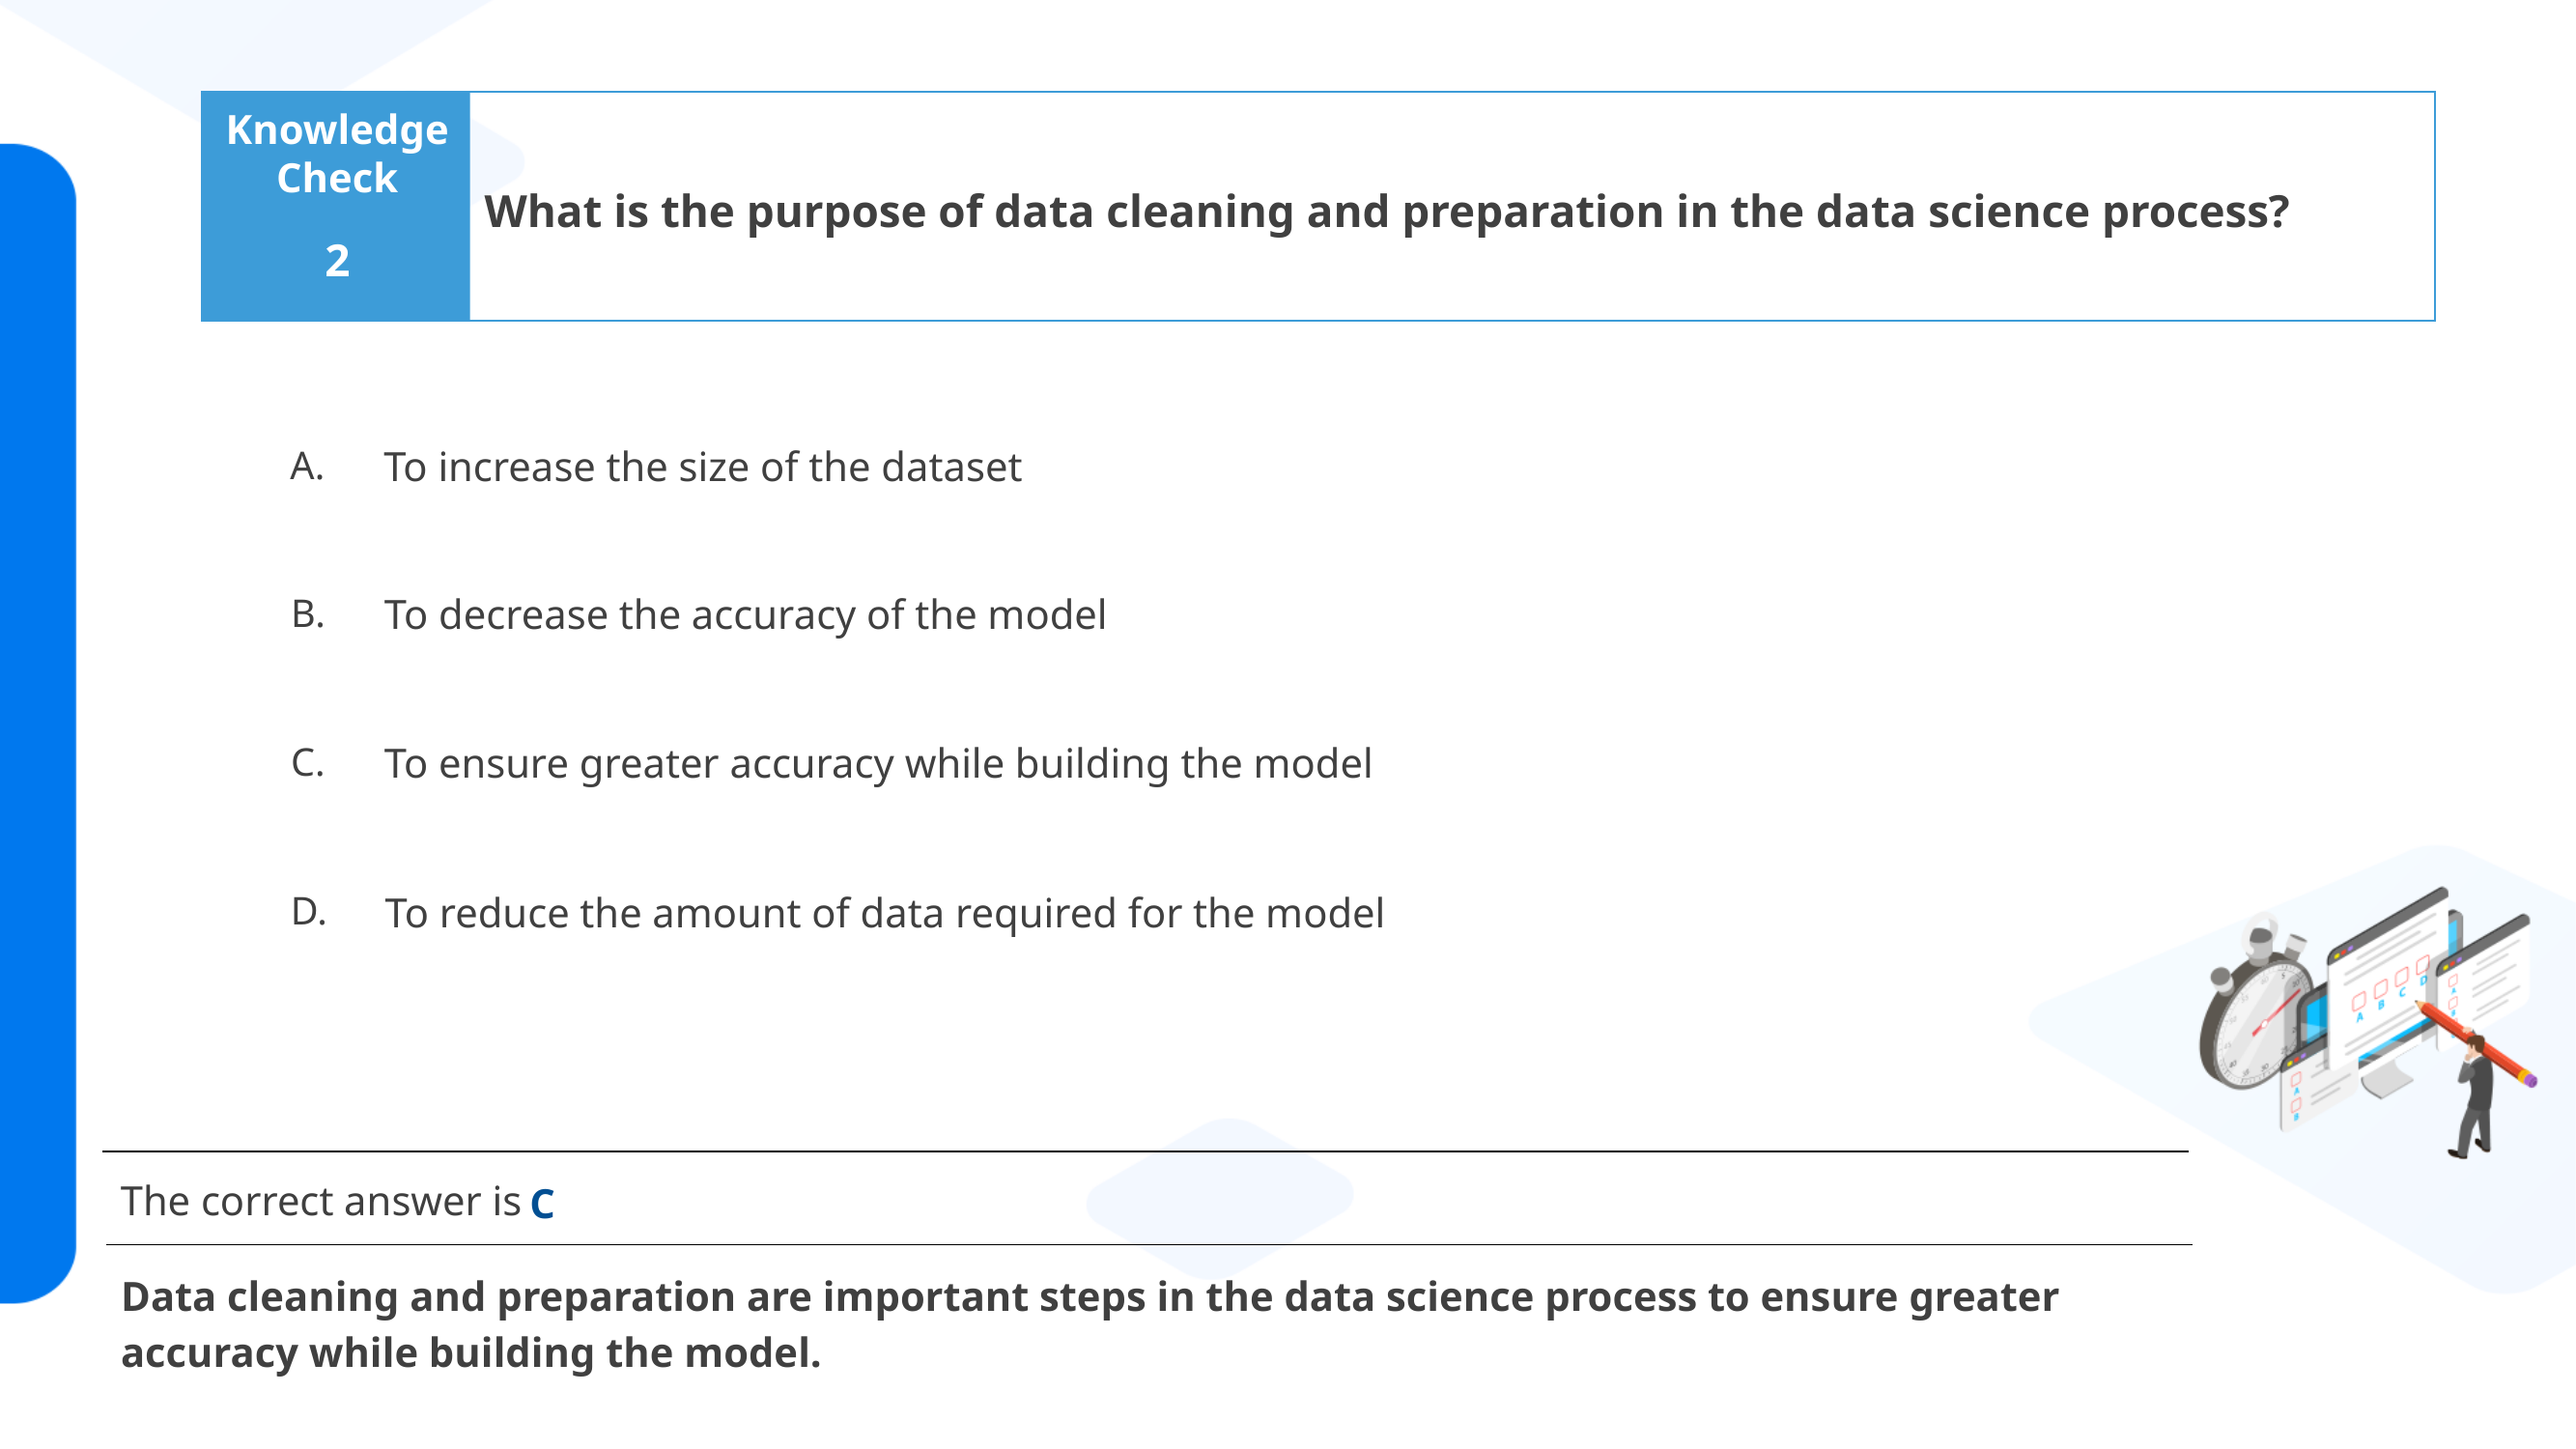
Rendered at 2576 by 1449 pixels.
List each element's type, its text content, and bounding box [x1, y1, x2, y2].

list To reduce the amount of data required for the model [370, 873, 2154, 1007]
list To decrease the accuracy of the model [369, 575, 2153, 708]
list Data cleaning and preparation are important steps in the data science process to ensure greater accuracy while building the model. [105, 1257, 2182, 1417]
list What is the purpose of data cleaning and preparation in the data science process? [469, 92, 2437, 321]
list C [515, 1152, 1915, 1246]
list To increase the size of the dataset [369, 427, 2152, 560]
list To ensure greater accuracy while building the model [369, 724, 2153, 857]
list 2 [247, 188, 428, 321]
picture [0, 0, 2576, 1449]
